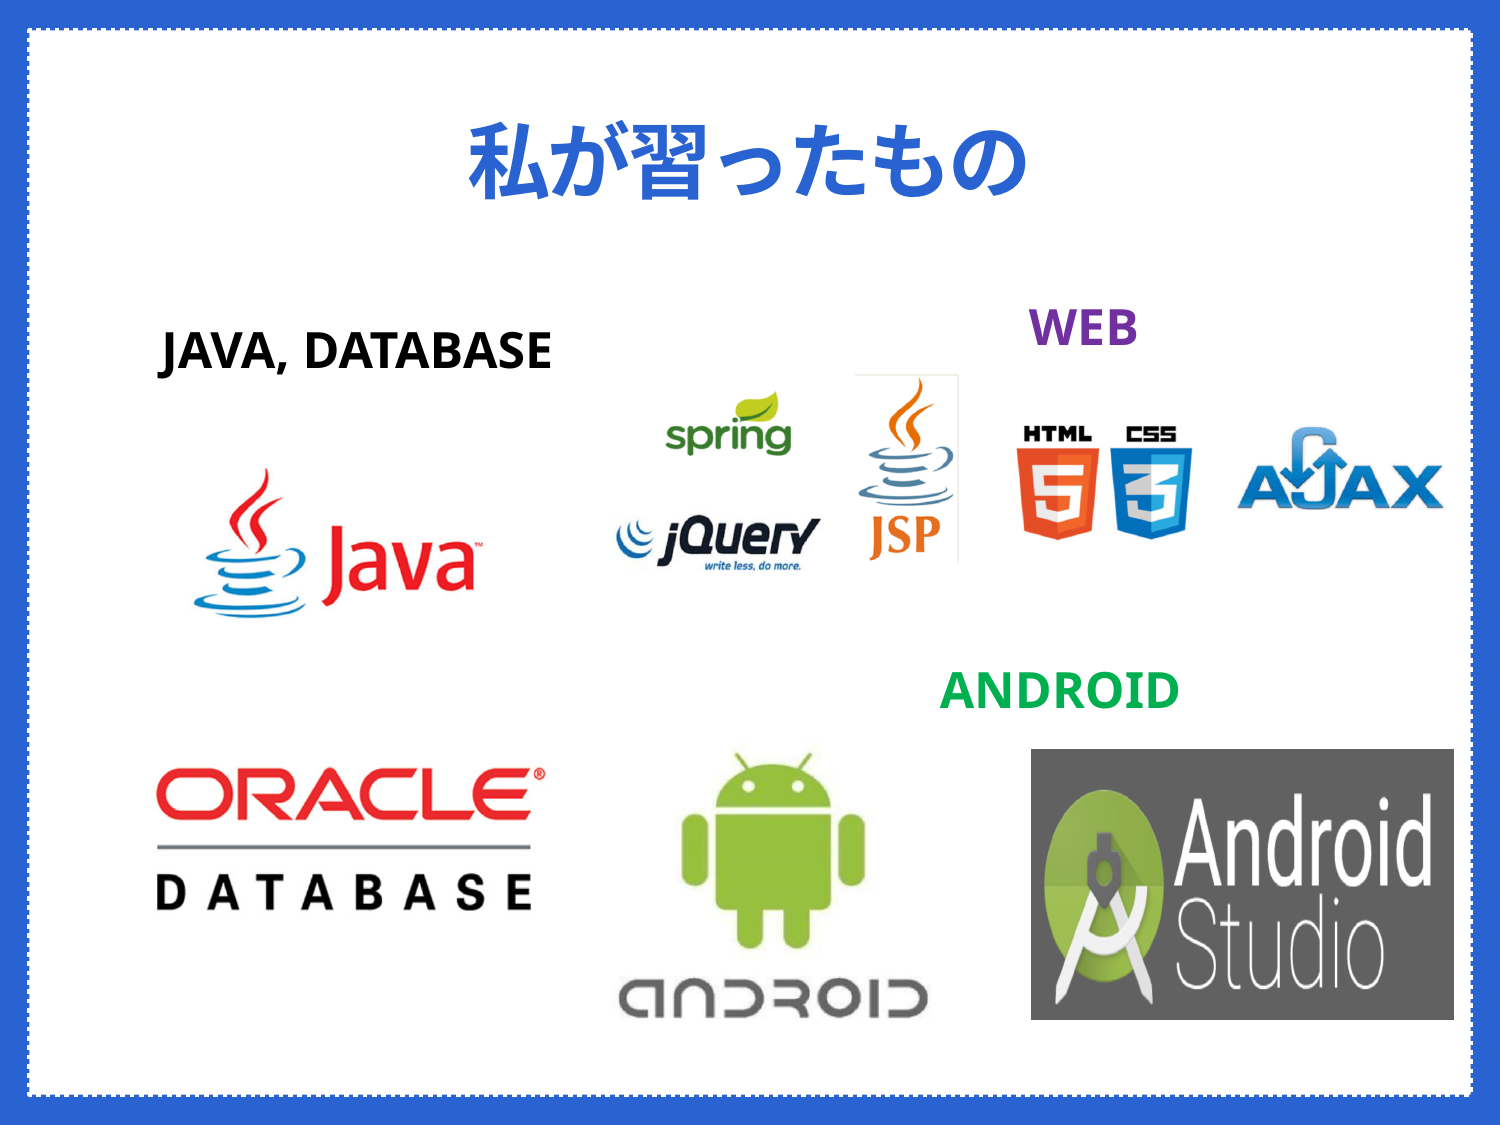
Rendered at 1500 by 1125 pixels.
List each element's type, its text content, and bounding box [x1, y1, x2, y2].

picture [632, 374, 825, 485]
picture [1230, 421, 1449, 510]
picture [609, 726, 938, 1036]
picture [855, 374, 959, 563]
text_box ANDROID [738, 621, 1383, 726]
text_box JAVA, DATABASE [35, 281, 680, 386]
picture [609, 491, 839, 591]
picture [1030, 749, 1454, 1020]
picture [1007, 421, 1200, 543]
picture [152, 445, 525, 652]
picture [128, 738, 574, 935]
text_box WEB [761, 257, 1407, 363]
text_box [27, 28, 1473, 1097]
title 私が習ったもの [112, 81, 1388, 236]
